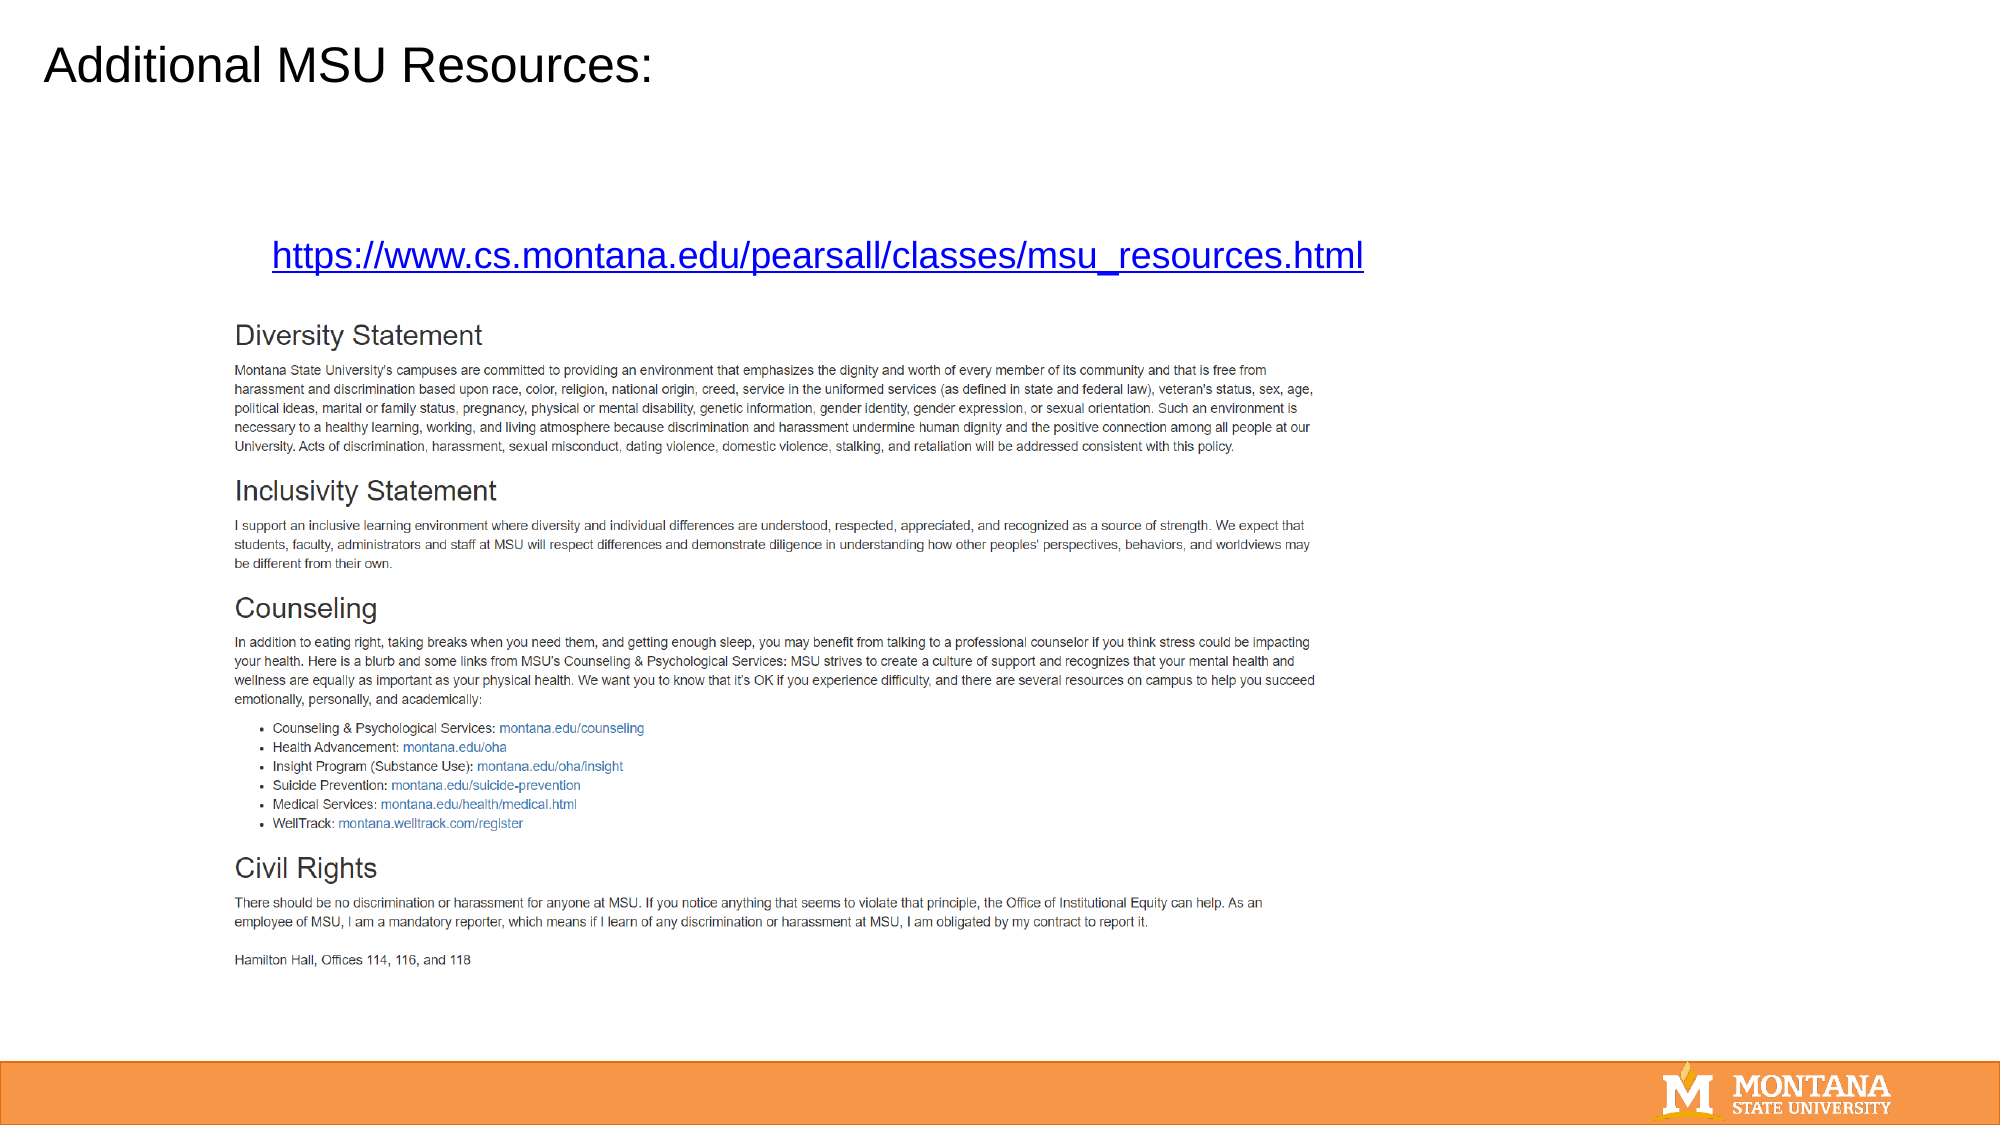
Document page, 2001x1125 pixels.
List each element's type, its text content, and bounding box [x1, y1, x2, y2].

text_box https://www.cs.montana.edu/pearsall/classes/msu_resources.html [257, 223, 1380, 284]
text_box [0, 1060, 1647, 1125]
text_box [1892, 1060, 2000, 1125]
text_box Additional MSU Resources: [28, 24, 670, 100]
picture [1649, 1060, 1892, 1122]
picture [187, 312, 1363, 971]
